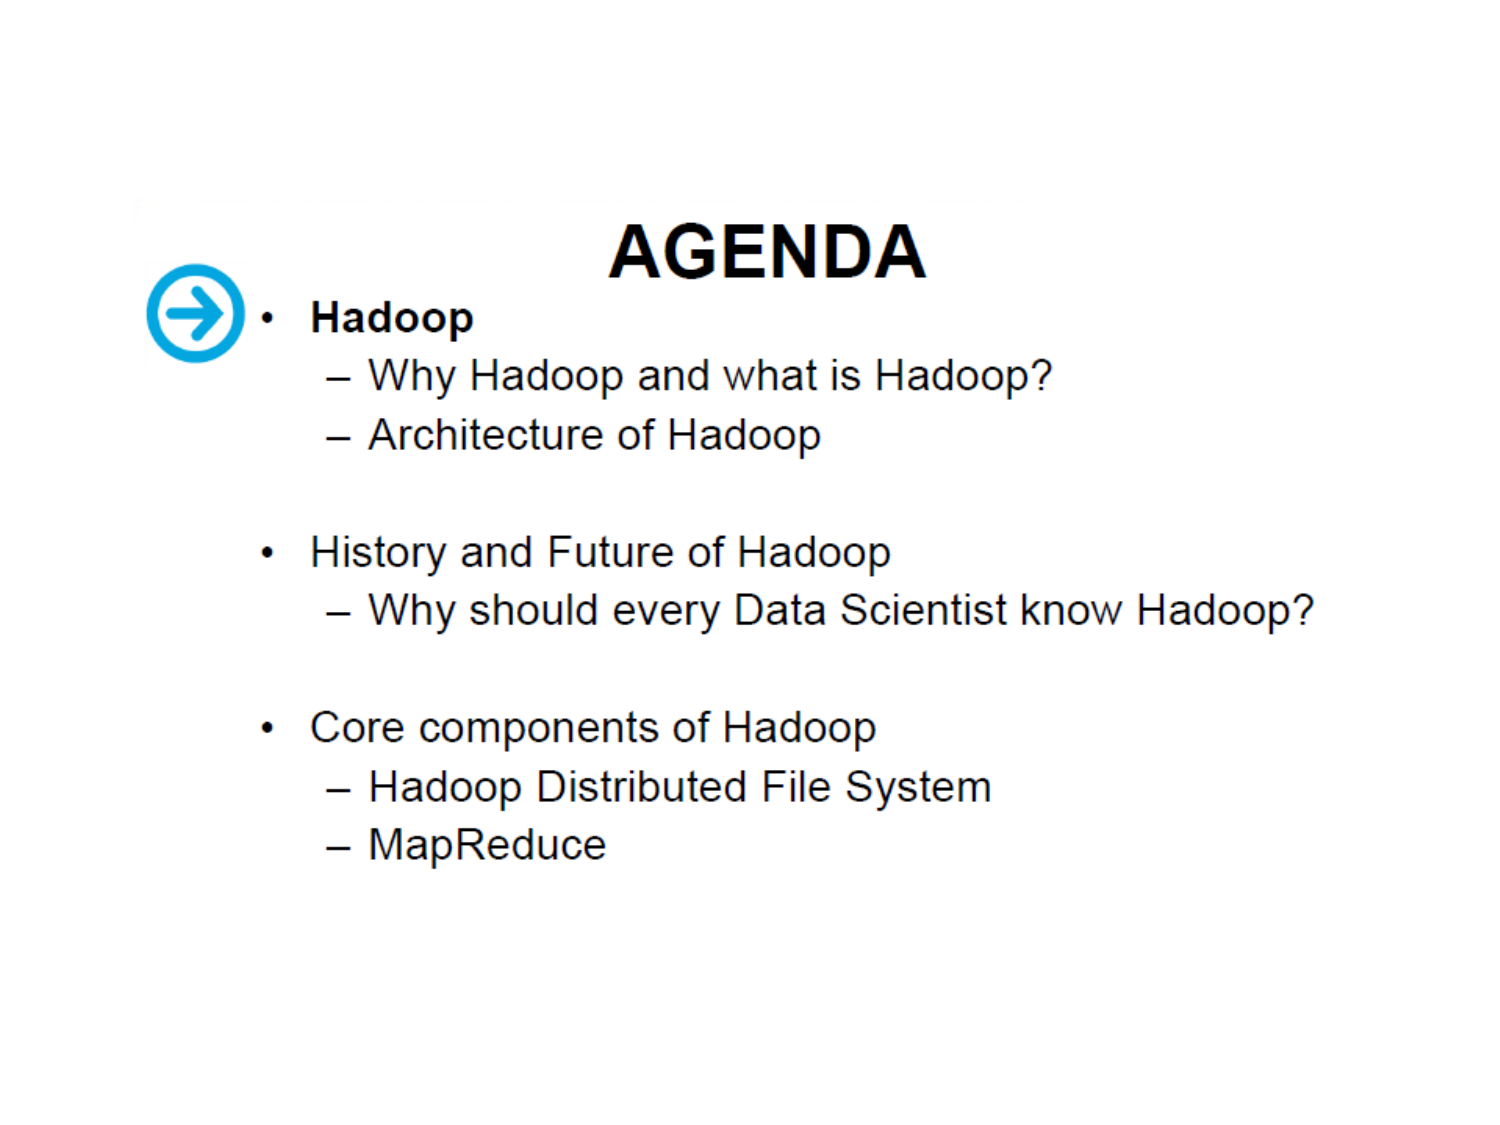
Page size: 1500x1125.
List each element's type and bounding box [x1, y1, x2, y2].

picture [133, 198, 1367, 927]
